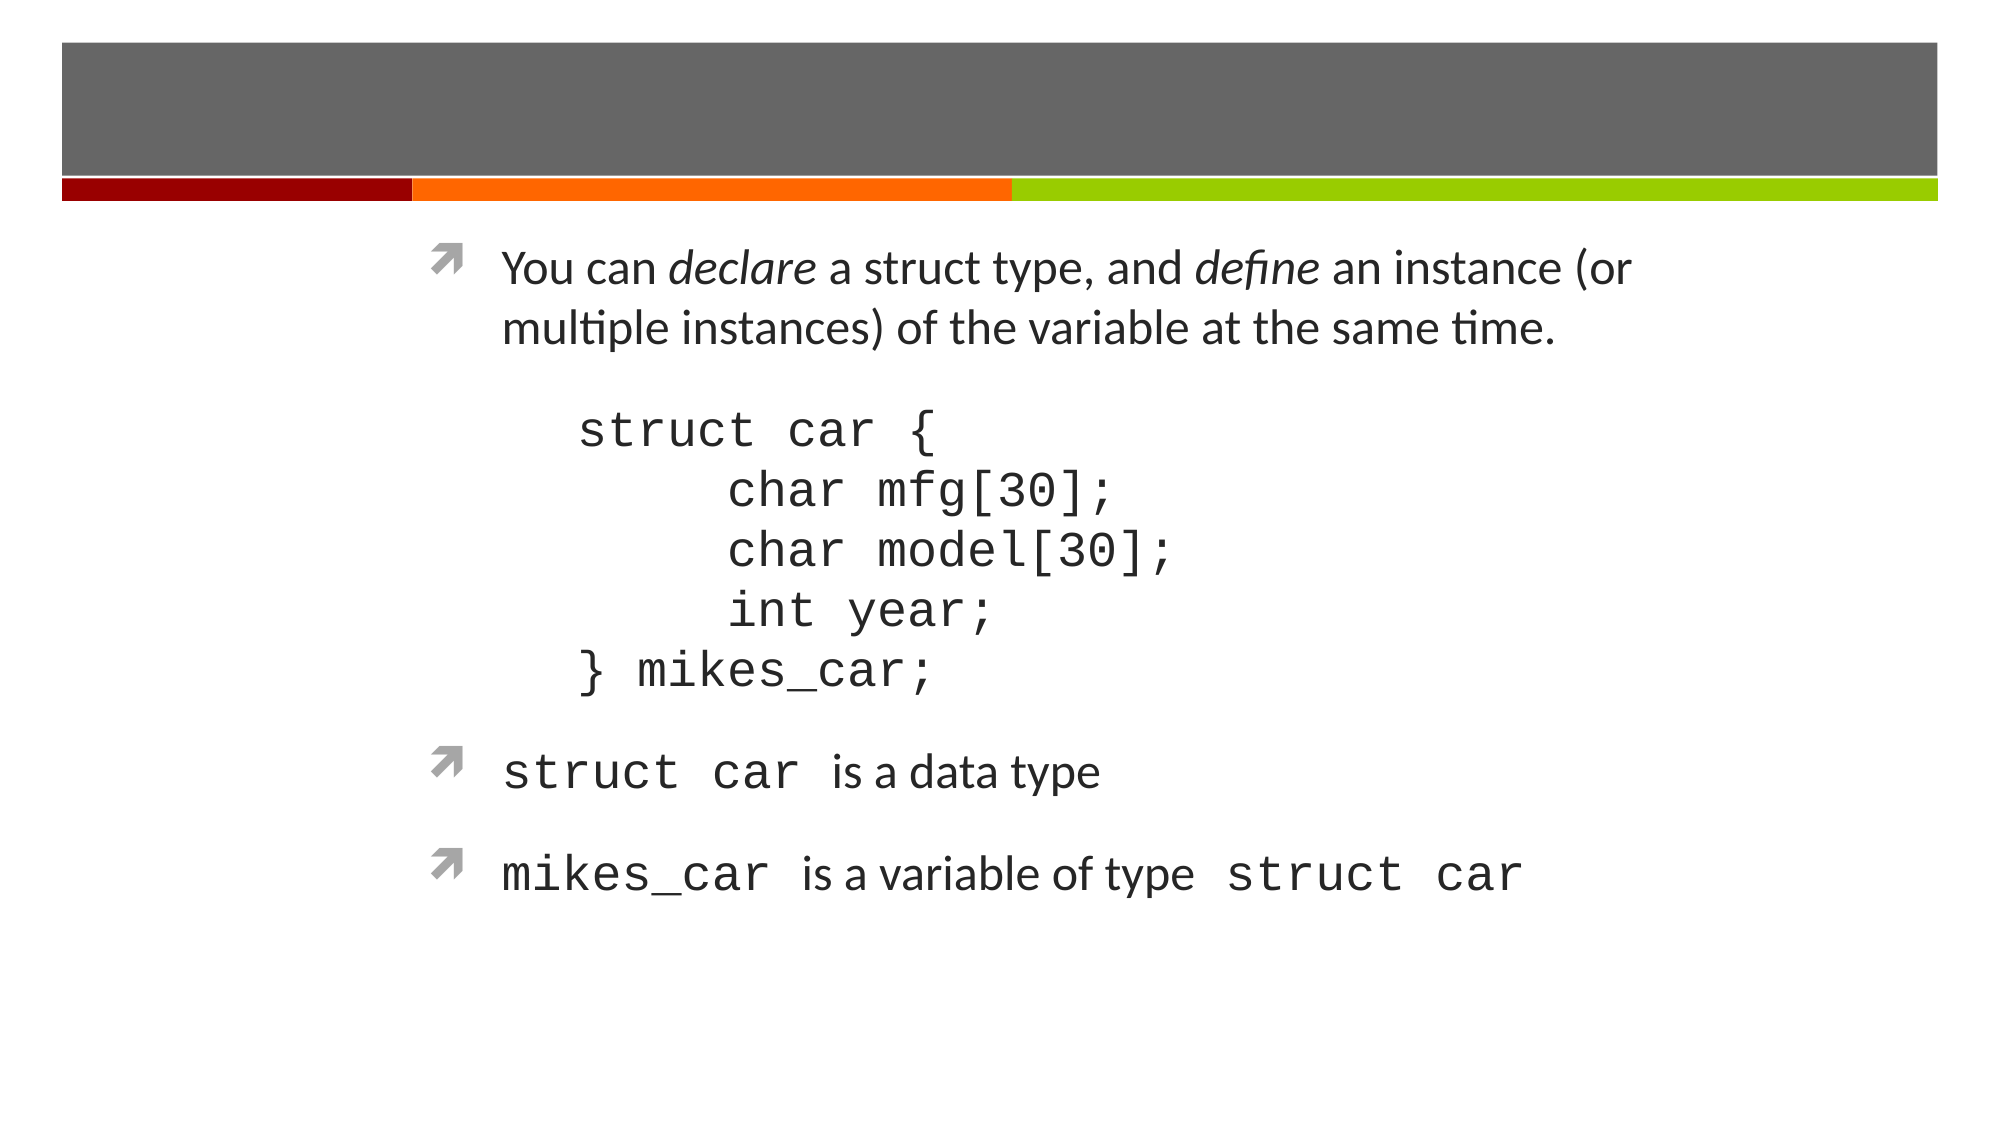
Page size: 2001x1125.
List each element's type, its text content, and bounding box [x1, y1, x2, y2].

list You can declare a struct type, and define an instance (or multiple instances) of the variable at the same time. struct car { char mfg[30]; char model[30]; int year; } mikes_car; struct car is a data type mikes_car is a variable of type struct car [412, 227, 1800, 1031]
